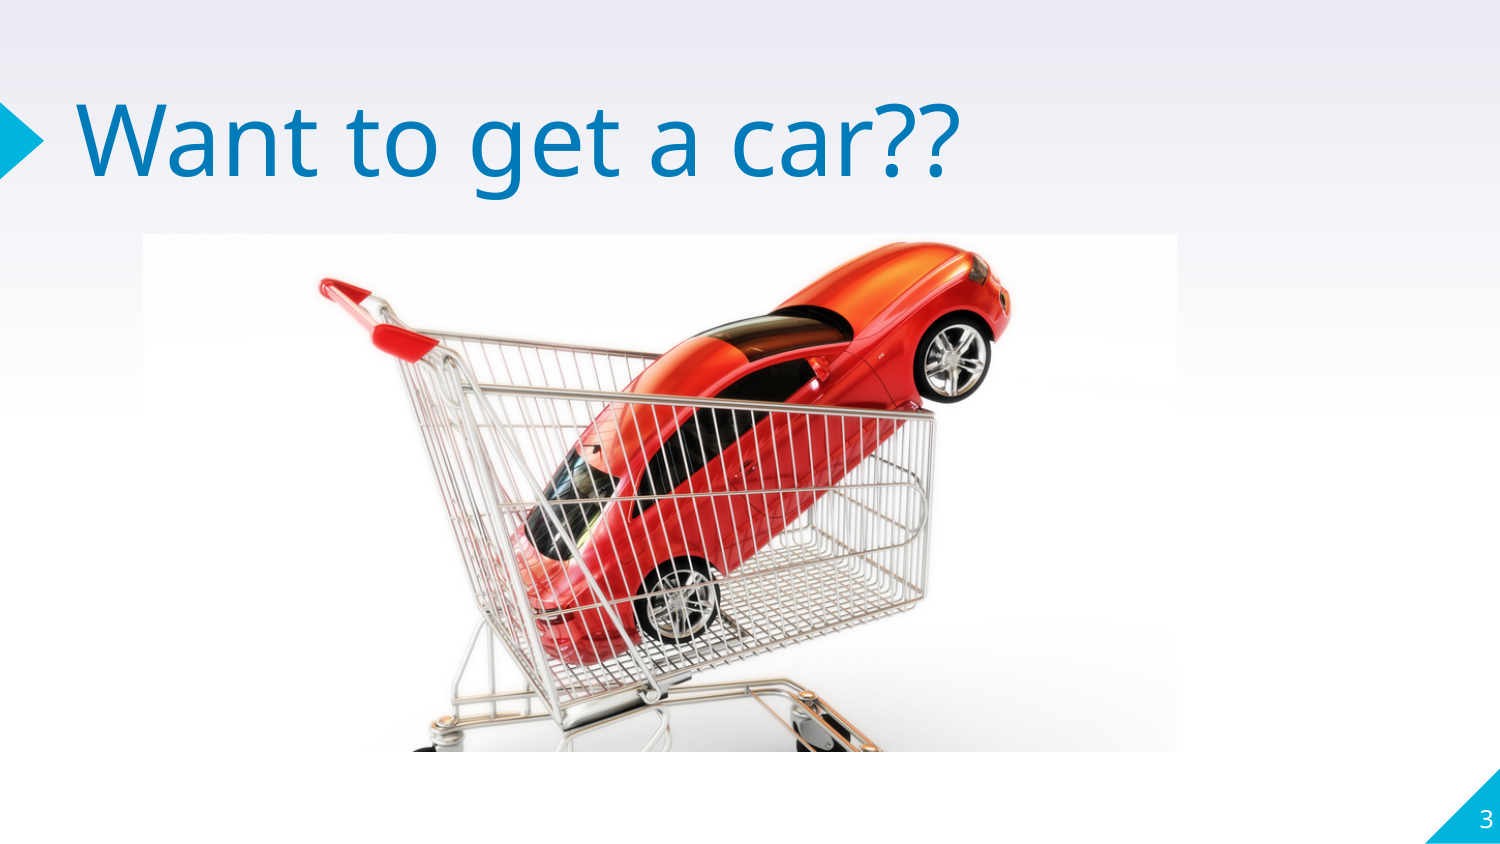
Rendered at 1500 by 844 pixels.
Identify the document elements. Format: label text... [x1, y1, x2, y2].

title Want to get a car?? [75, 99, 1001, 277]
picture [142, 234, 1177, 752]
slide_number 3 [1418, 760, 1494, 838]
